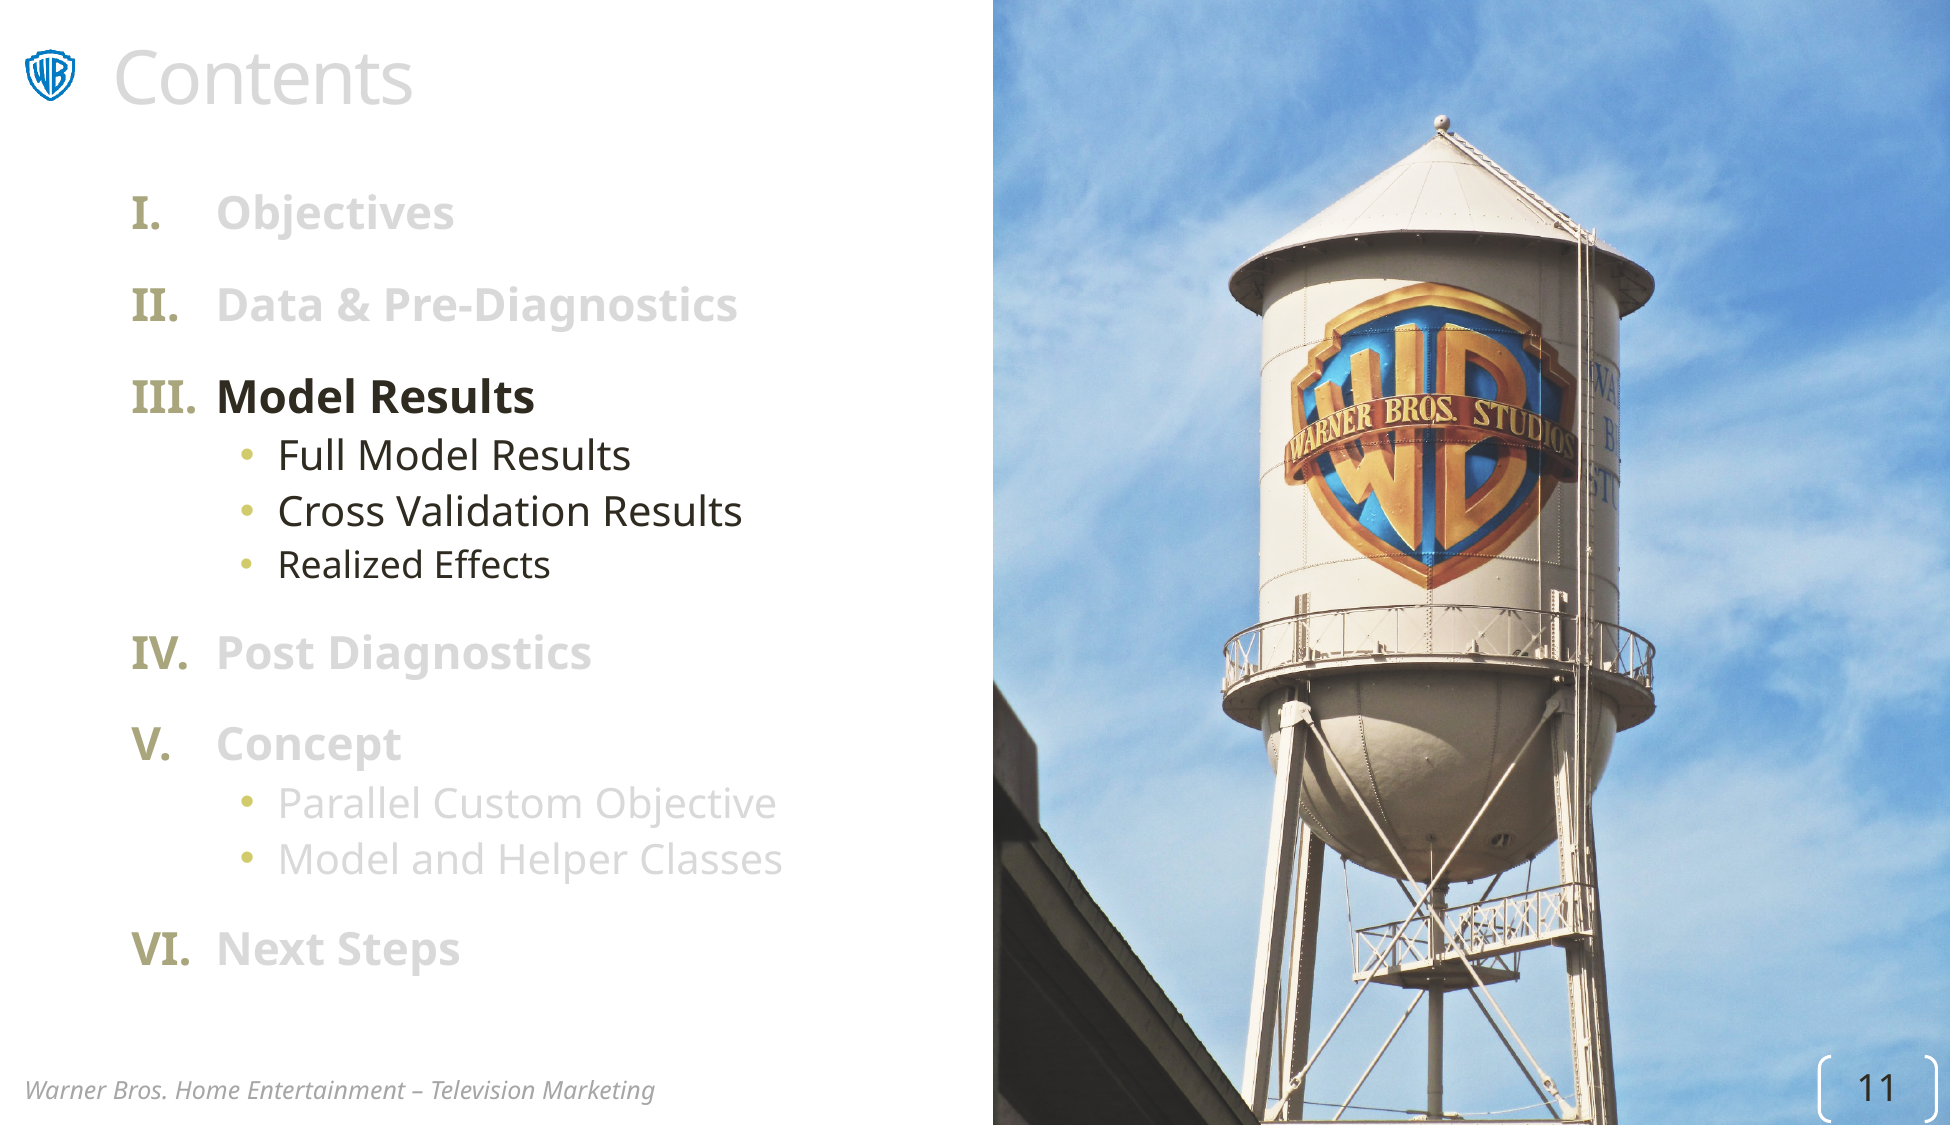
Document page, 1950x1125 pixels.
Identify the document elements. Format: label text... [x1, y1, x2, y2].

picture [25, 49, 75, 101]
footer Warner Bros. Home Entertainment – Television Marketing [9, 1059, 990, 1120]
title Contents [97, 0, 991, 148]
picture [992, 0, 1950, 1125]
list Objectives Data & Pre-Diagnostics Model Results Full Model Results Cross Validation Results Realized Effects Post Diagnostics Concept Parallel Custom Objective Model and Helper Classes Next Steps [97, 148, 990, 1050]
